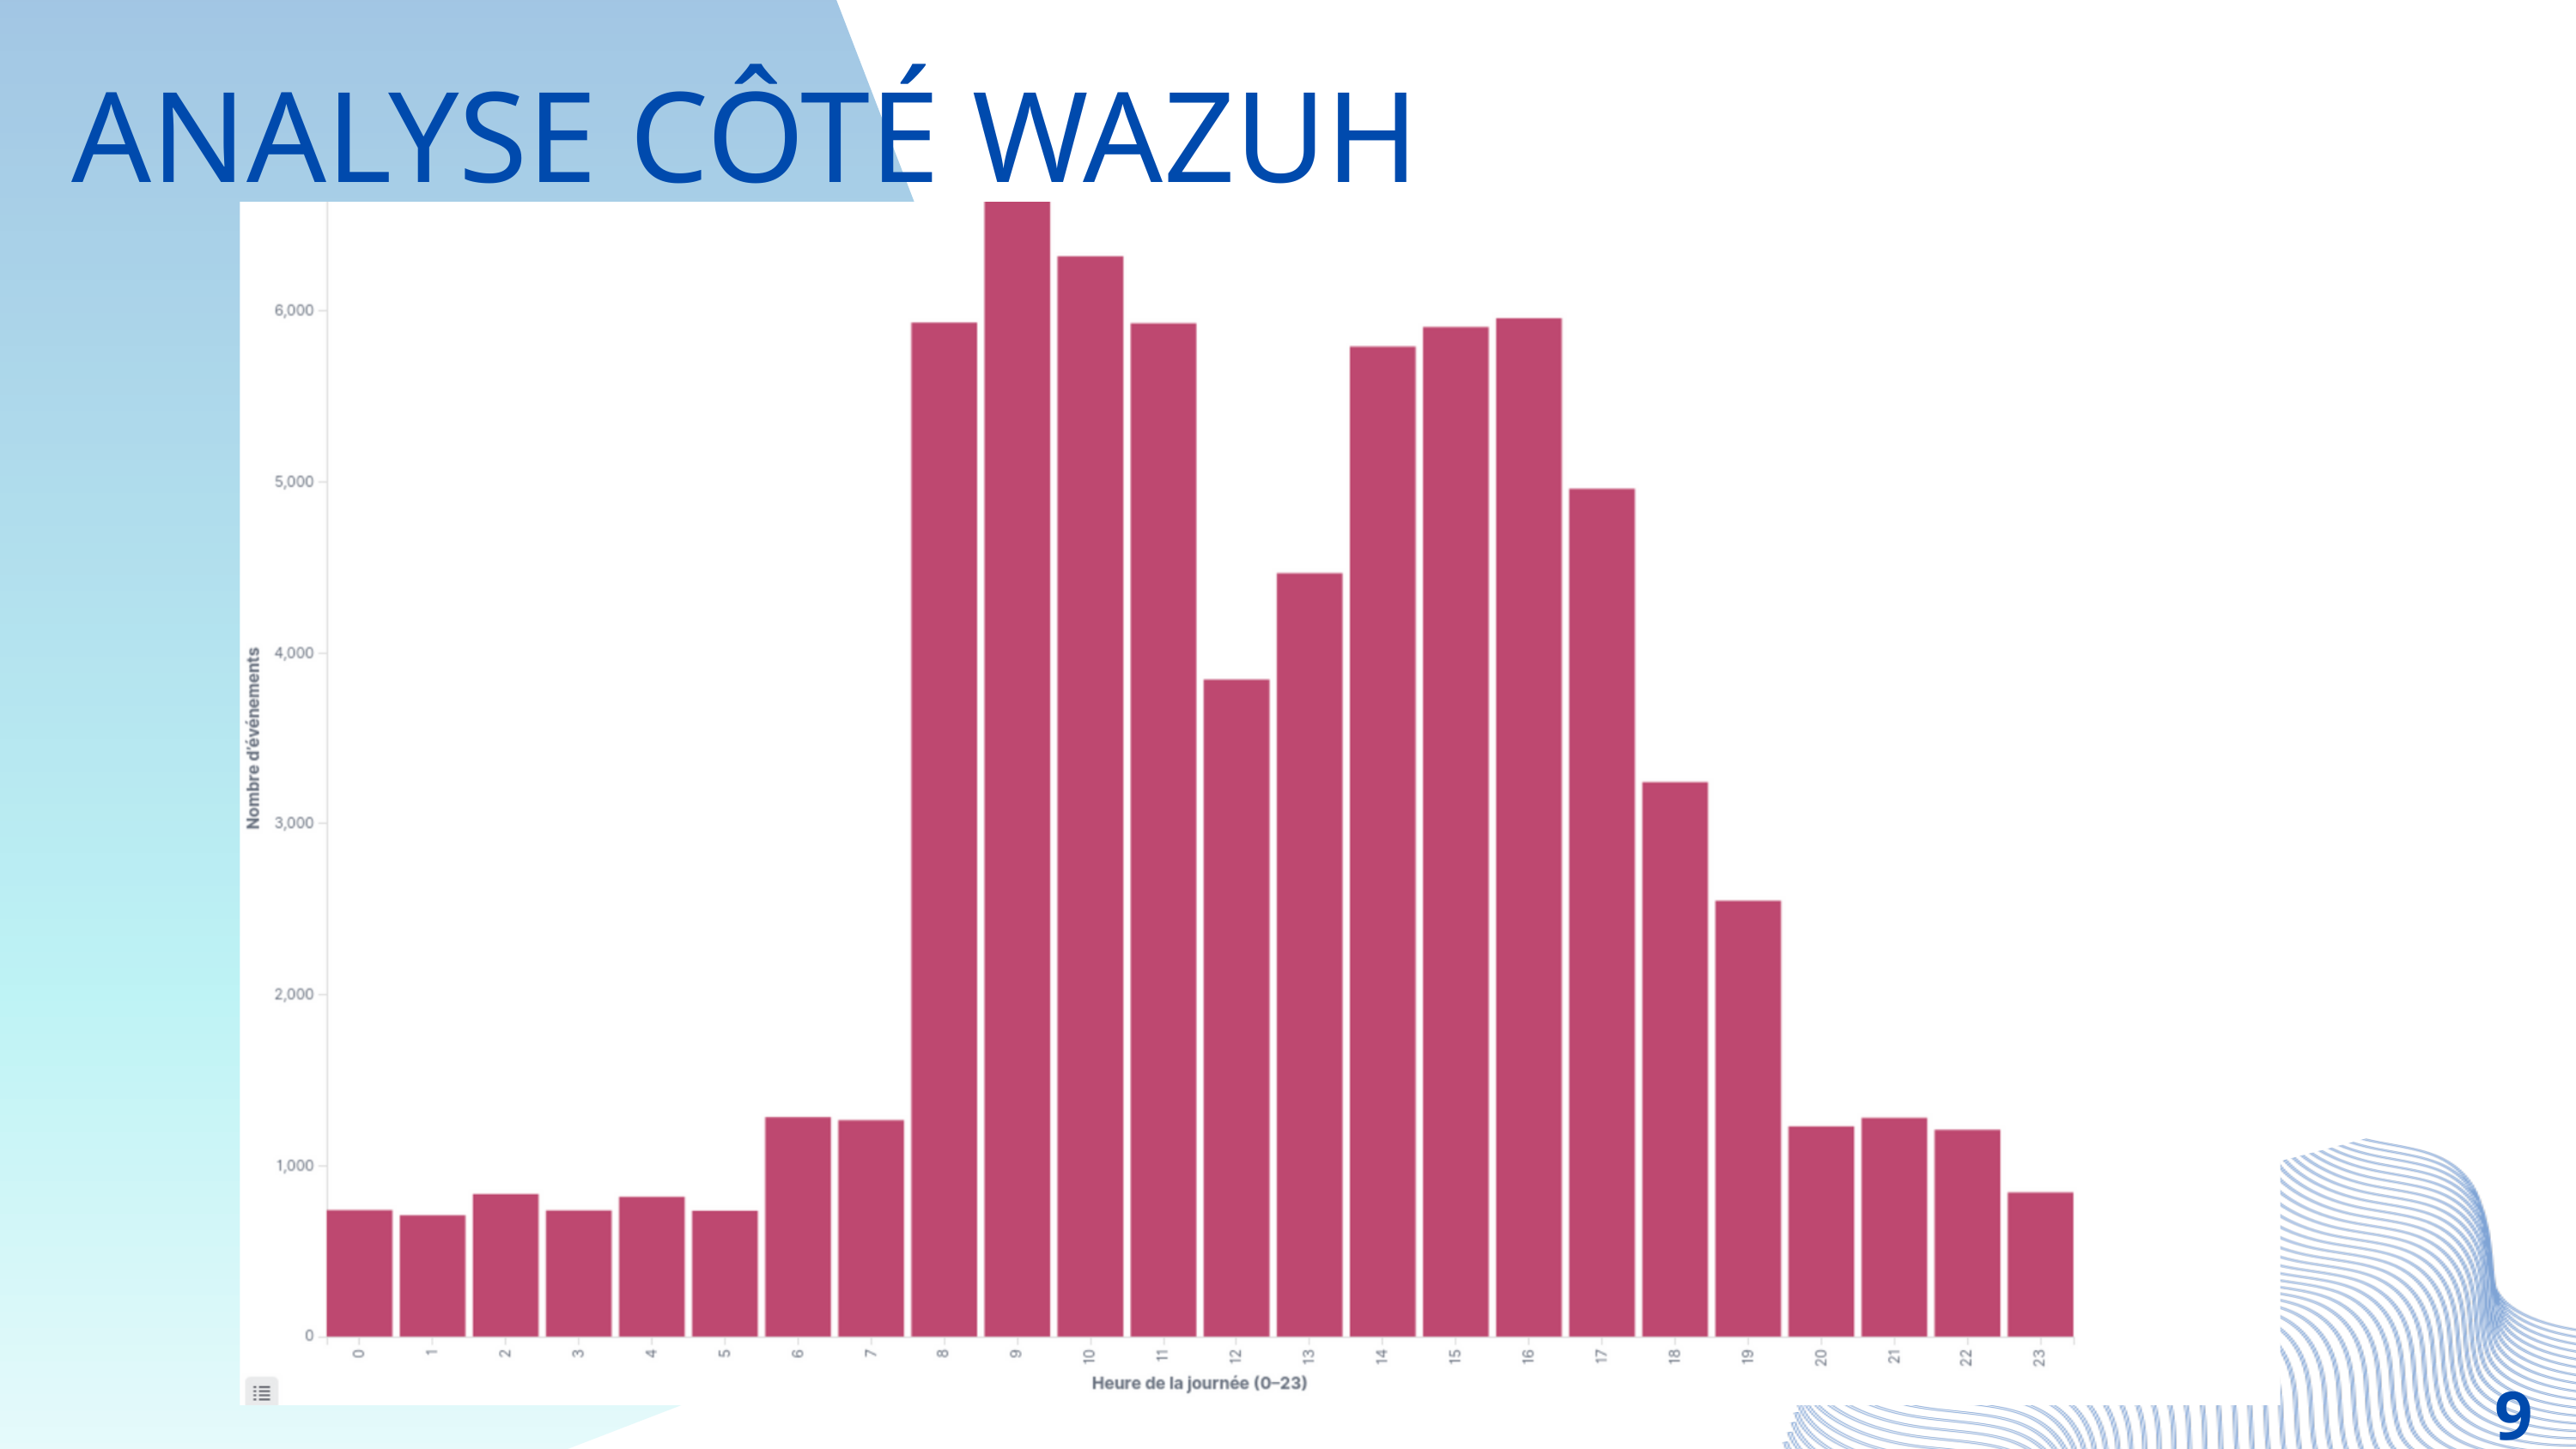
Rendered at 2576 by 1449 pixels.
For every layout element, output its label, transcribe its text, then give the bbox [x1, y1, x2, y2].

text_box 9 [2451, 1359, 2576, 1449]
text_box [0, 0, 868, 1449]
text_box ANALYSE CÔTÉ WAZUH [71, 82, 2576, 458]
text_box [240, 458, 2281, 1405]
text_box [1537, 1083, 2576, 1449]
